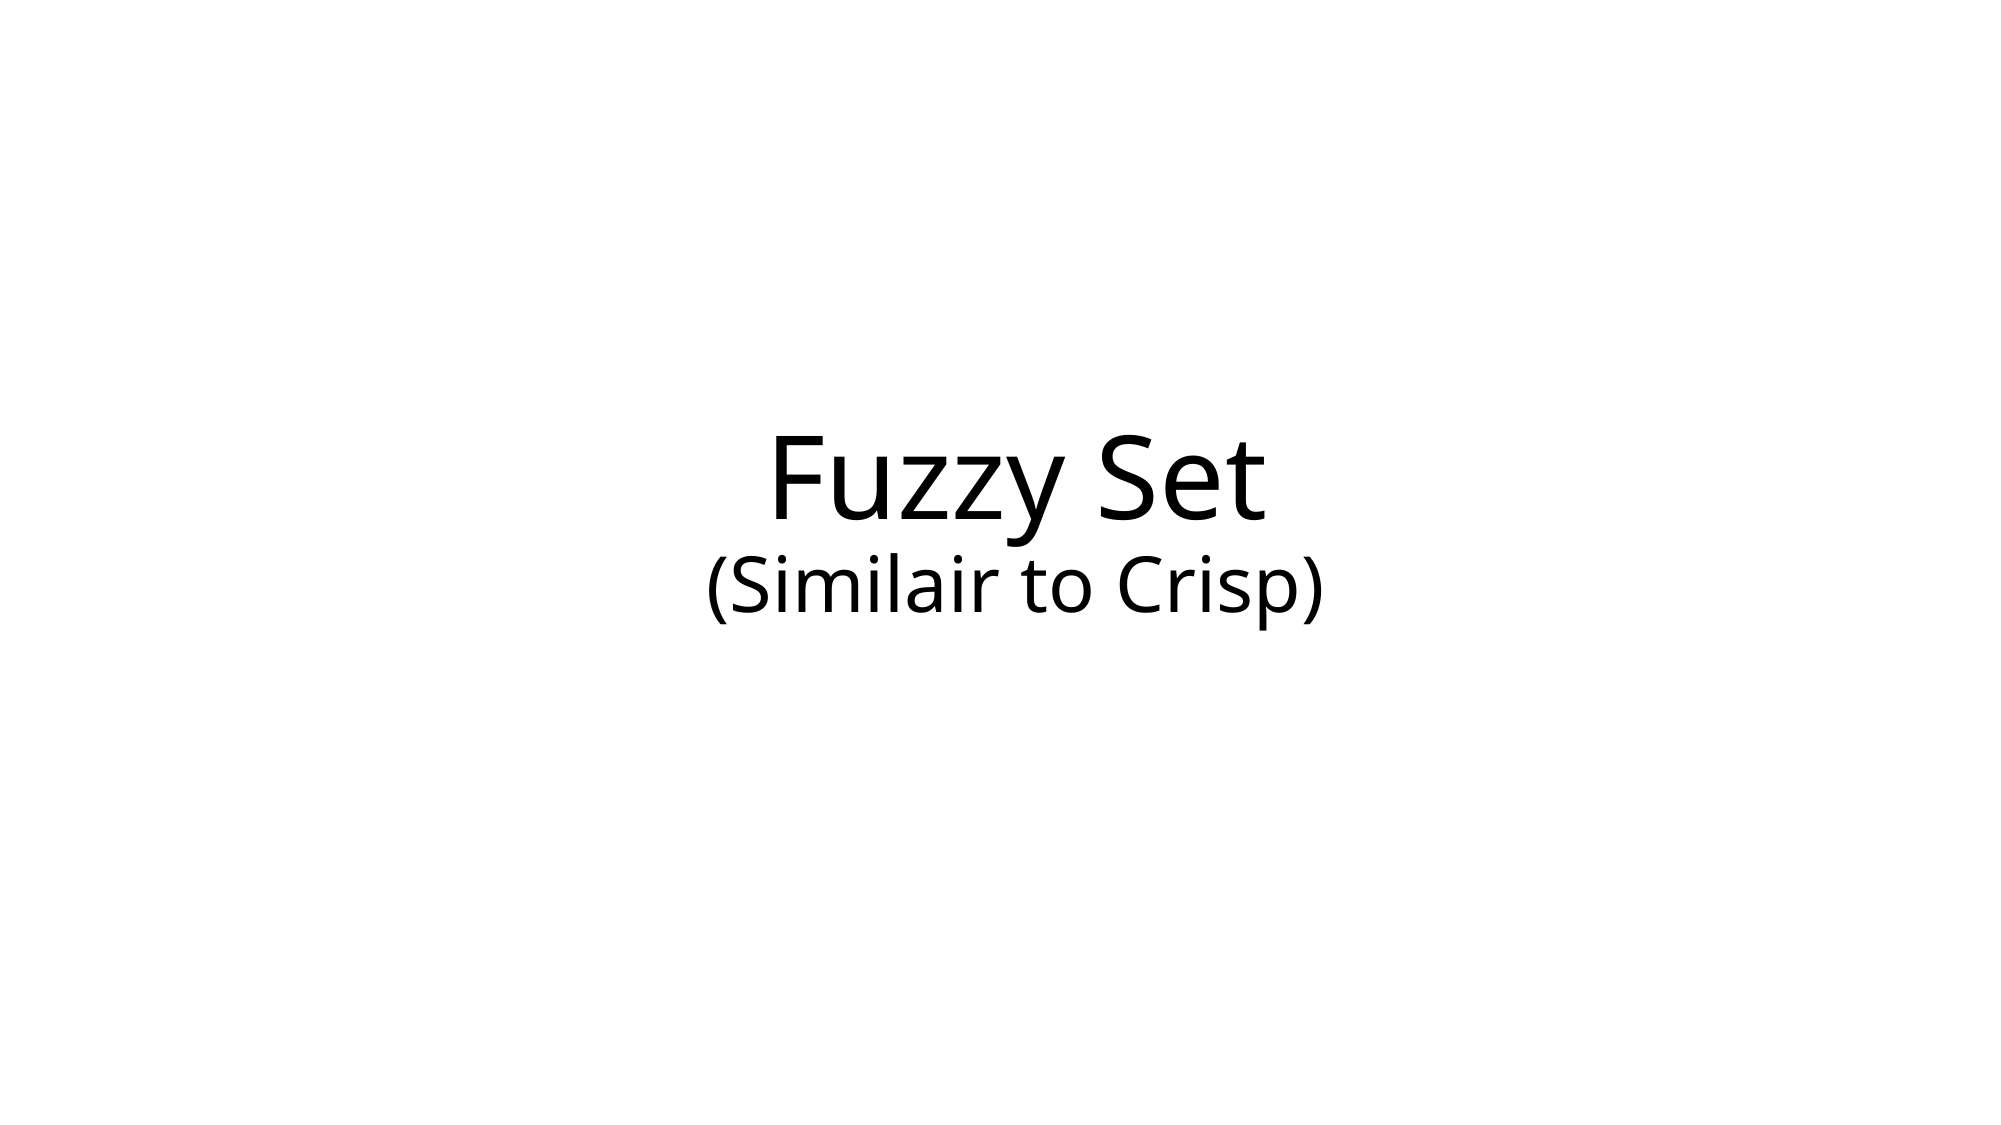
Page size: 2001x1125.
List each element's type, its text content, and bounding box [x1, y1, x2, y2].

title Fuzzy Set (Similair to Crisp) [243, 411, 1789, 637]
